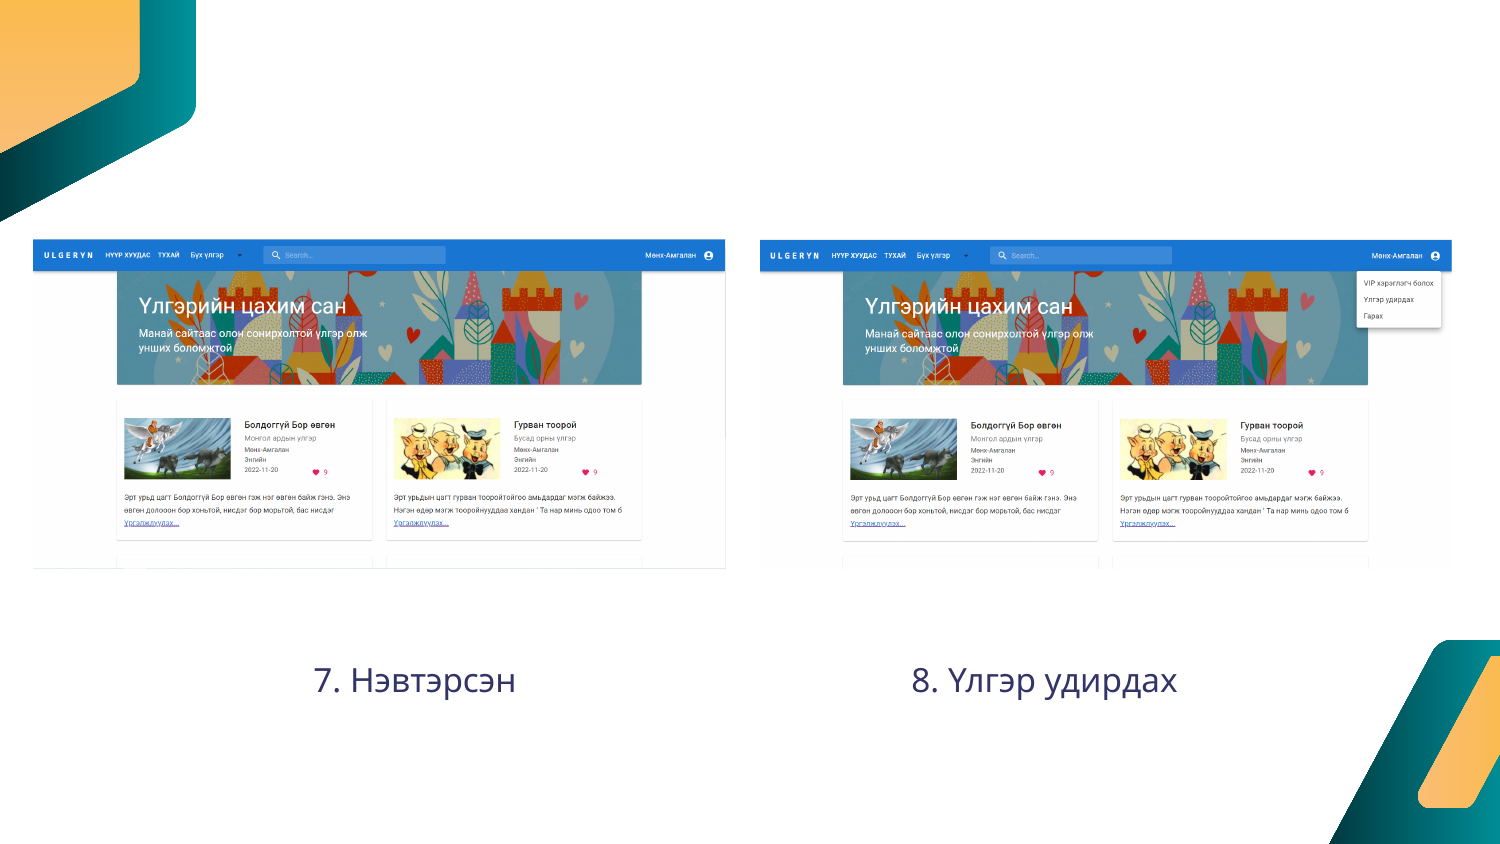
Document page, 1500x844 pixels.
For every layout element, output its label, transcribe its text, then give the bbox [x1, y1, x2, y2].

picture [760, 239, 1452, 569]
picture [33, 239, 726, 569]
text_box 8. Үлгэр удирдах [686, 616, 1403, 742]
text_box 7. Нэвтэрсэн [61, 616, 686, 742]
